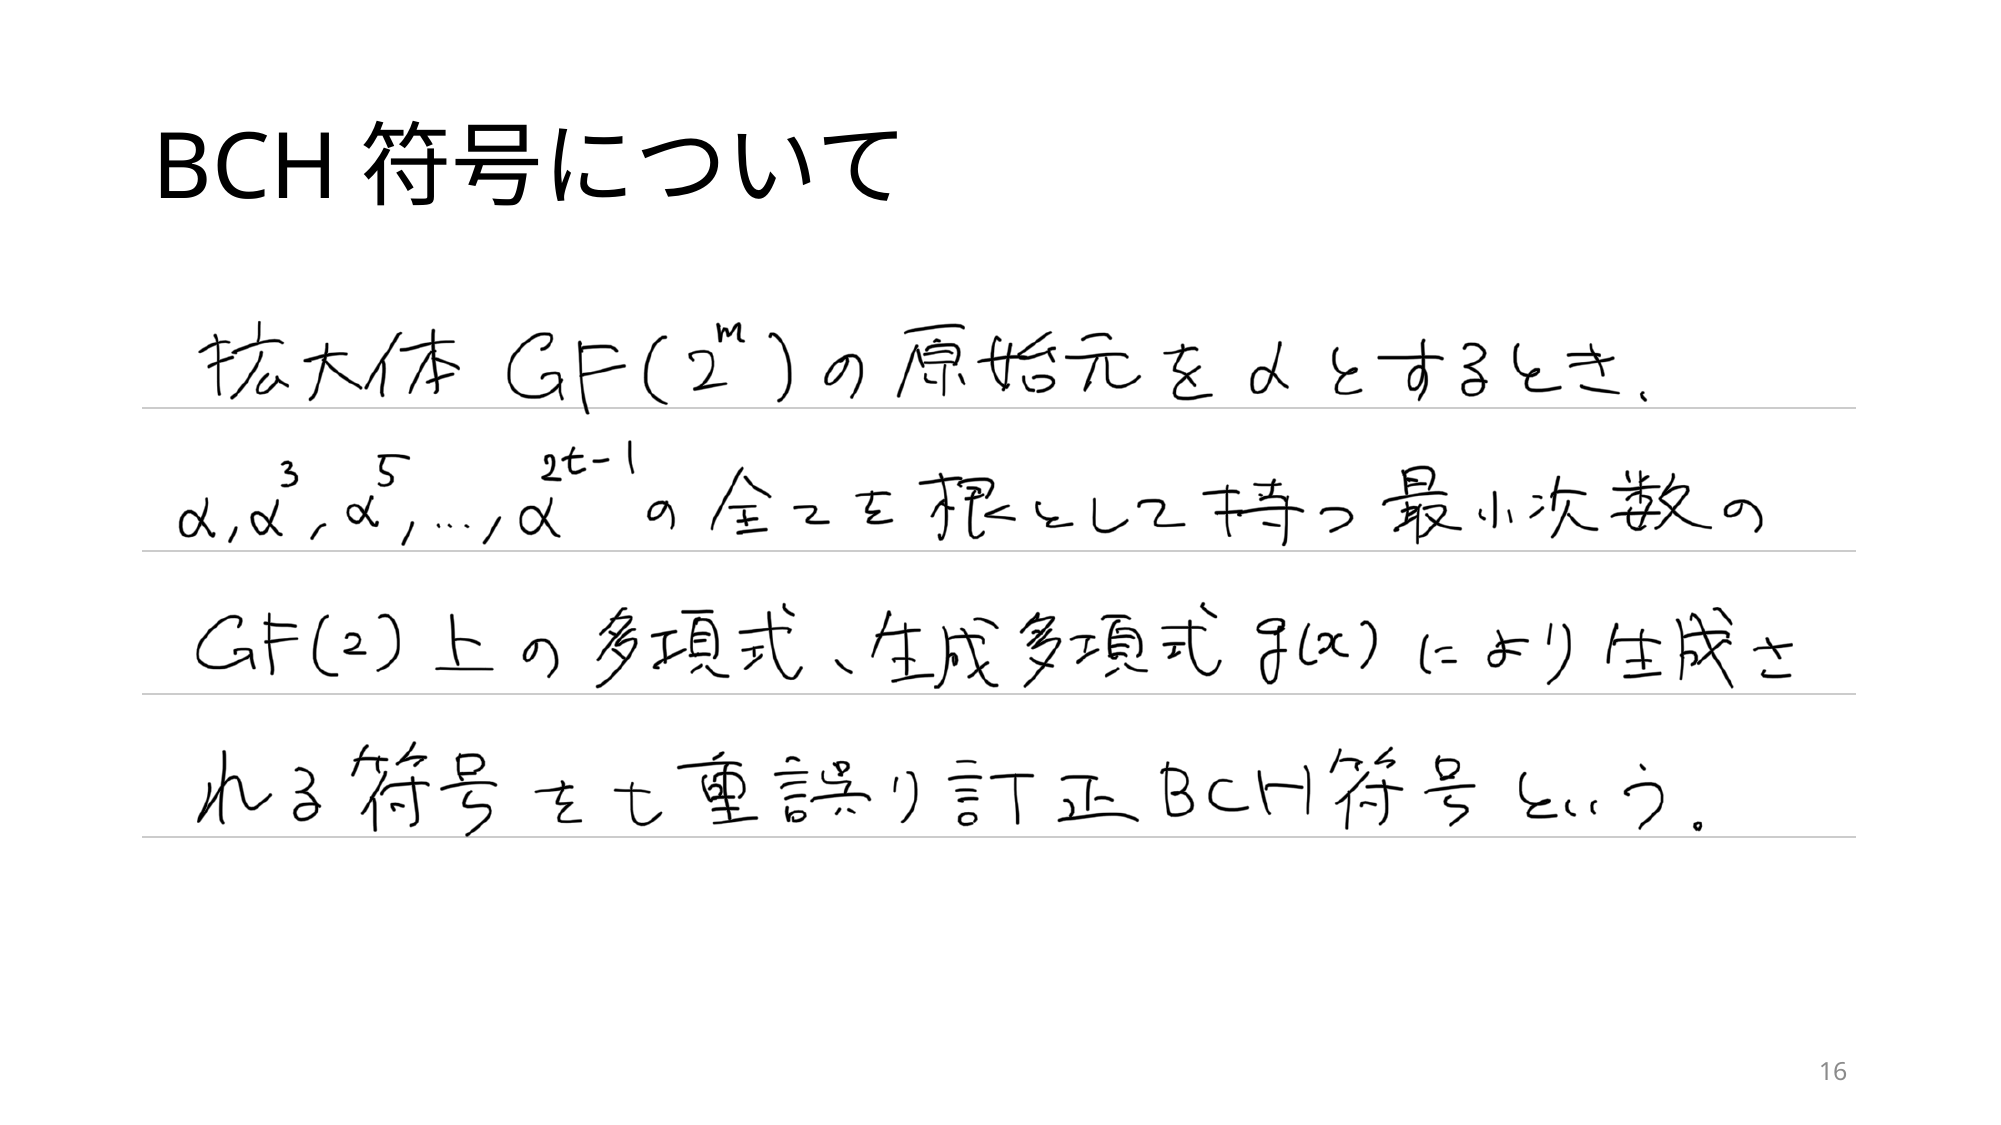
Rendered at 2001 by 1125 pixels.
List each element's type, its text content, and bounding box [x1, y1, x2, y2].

slide_number 16 [1412, 1042, 1863, 1103]
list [137, 282, 1863, 843]
title BCH符号について [137, 59, 1863, 278]
